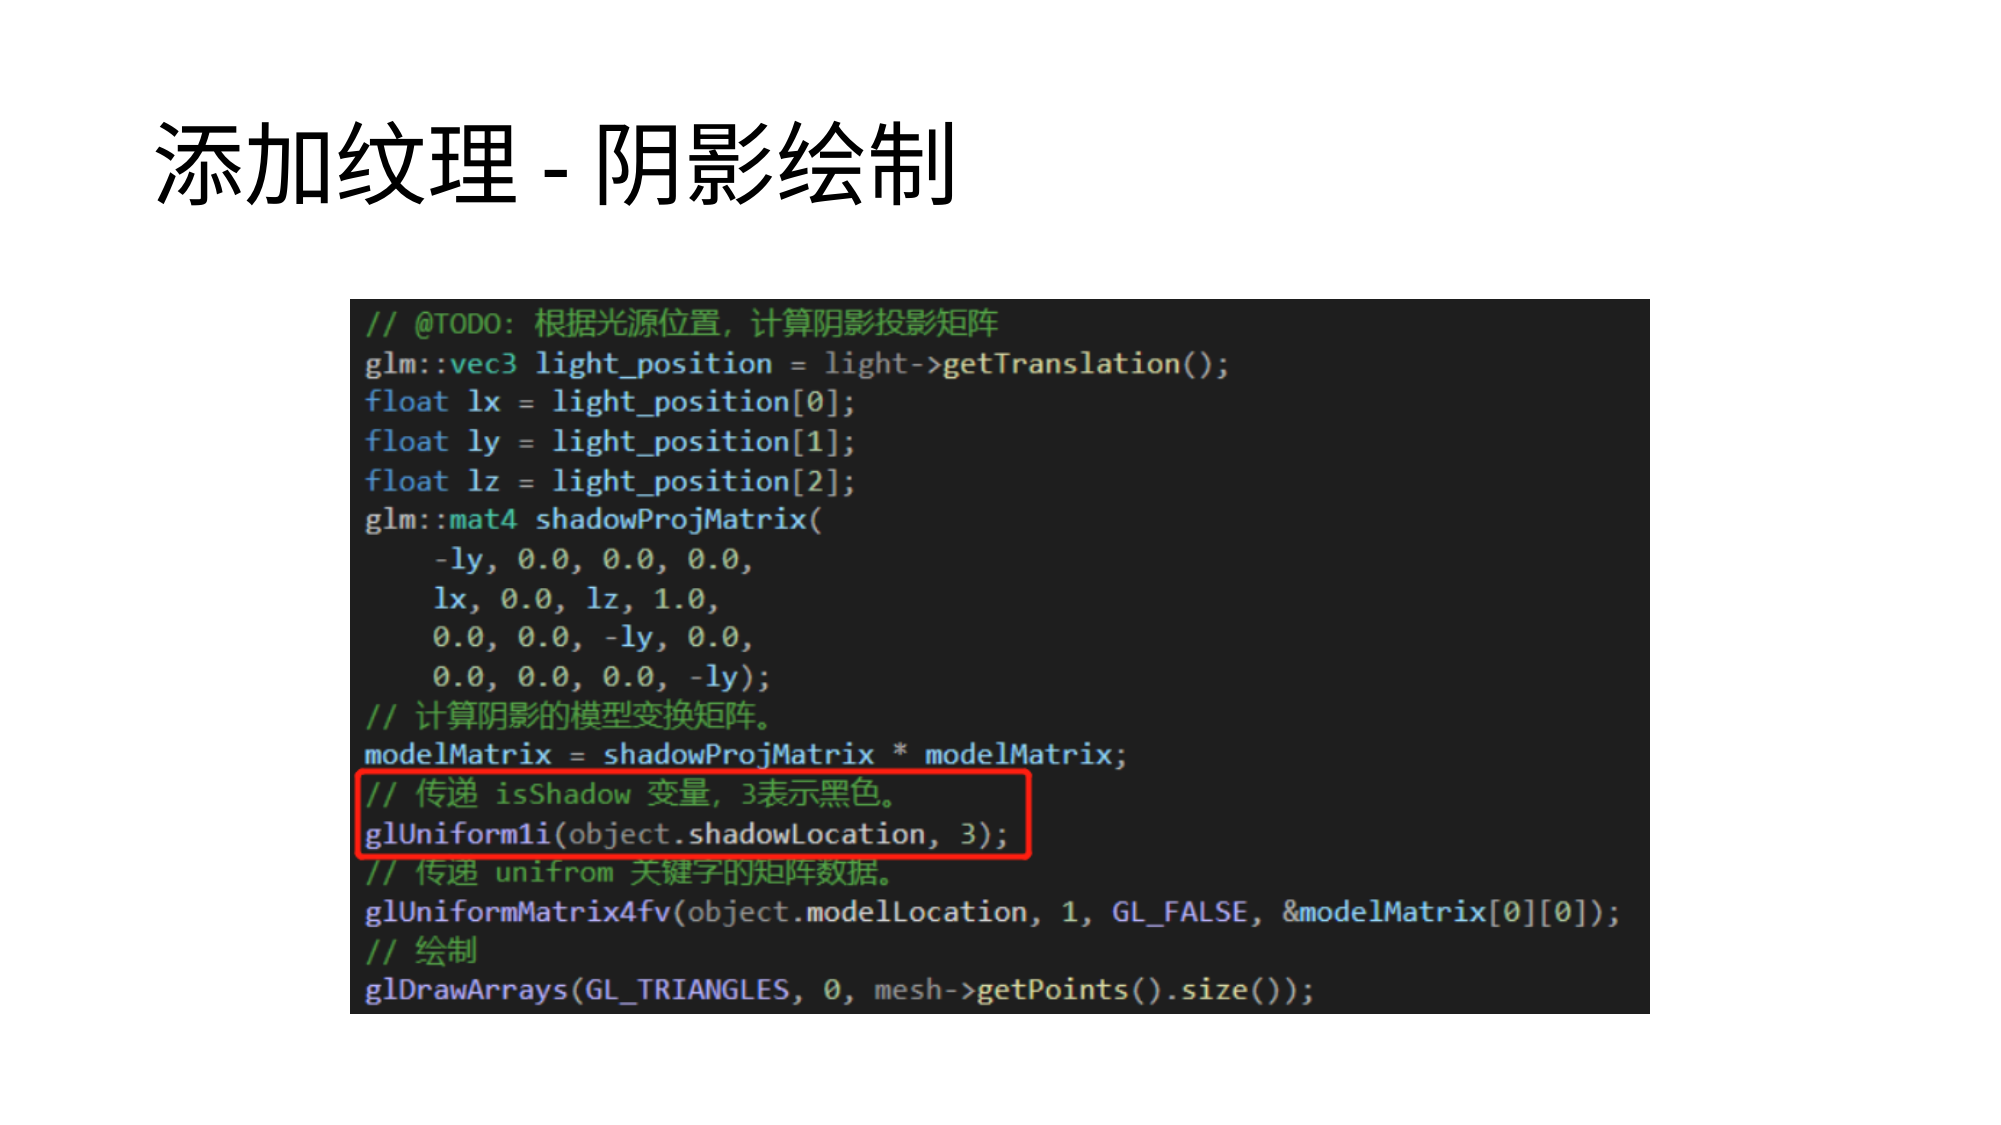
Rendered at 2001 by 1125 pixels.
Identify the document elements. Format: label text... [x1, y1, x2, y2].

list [350, 299, 1650, 1014]
title 添加纹理-阴影绘制 [137, 59, 1863, 278]
